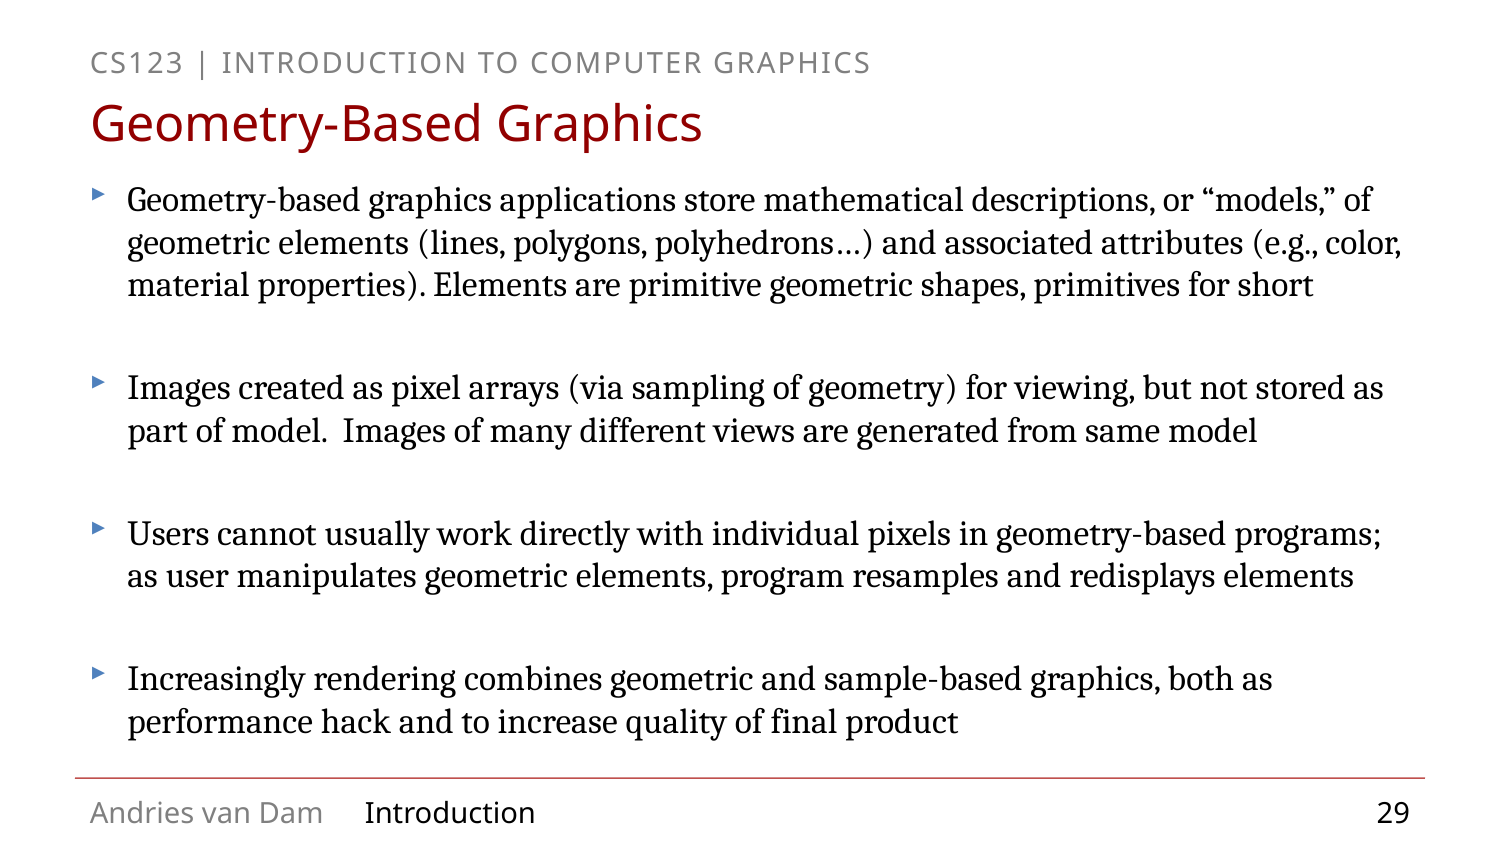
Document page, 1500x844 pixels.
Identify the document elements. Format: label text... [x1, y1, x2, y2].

list Geometry-based graphics applications store mathematical descriptions, or “models,” of geometric elements (lines, polygons, polyhedrons…) and associated attributes (e.g., color, material properties). Elements are primitive geometric shapes, primitives for short Images created as pixel arrays (via sampling of geometry) for viewing, but not stored as part of model. Images of many different views are generated from same model Users cannot usually work directly with individual pixels in geometry-based programs; as user manipulates geometric elements, program resamples and redisplays elements Increasingly rendering combines geometric and sample-based graphics, both as performance hack and to increase quality of final product [75, 168, 1425, 769]
title Geometry-Based Graphics [75, 84, 1425, 160]
footer Introduction [350, 787, 1213, 827]
slide_number 29 [1224, 787, 1425, 827]
